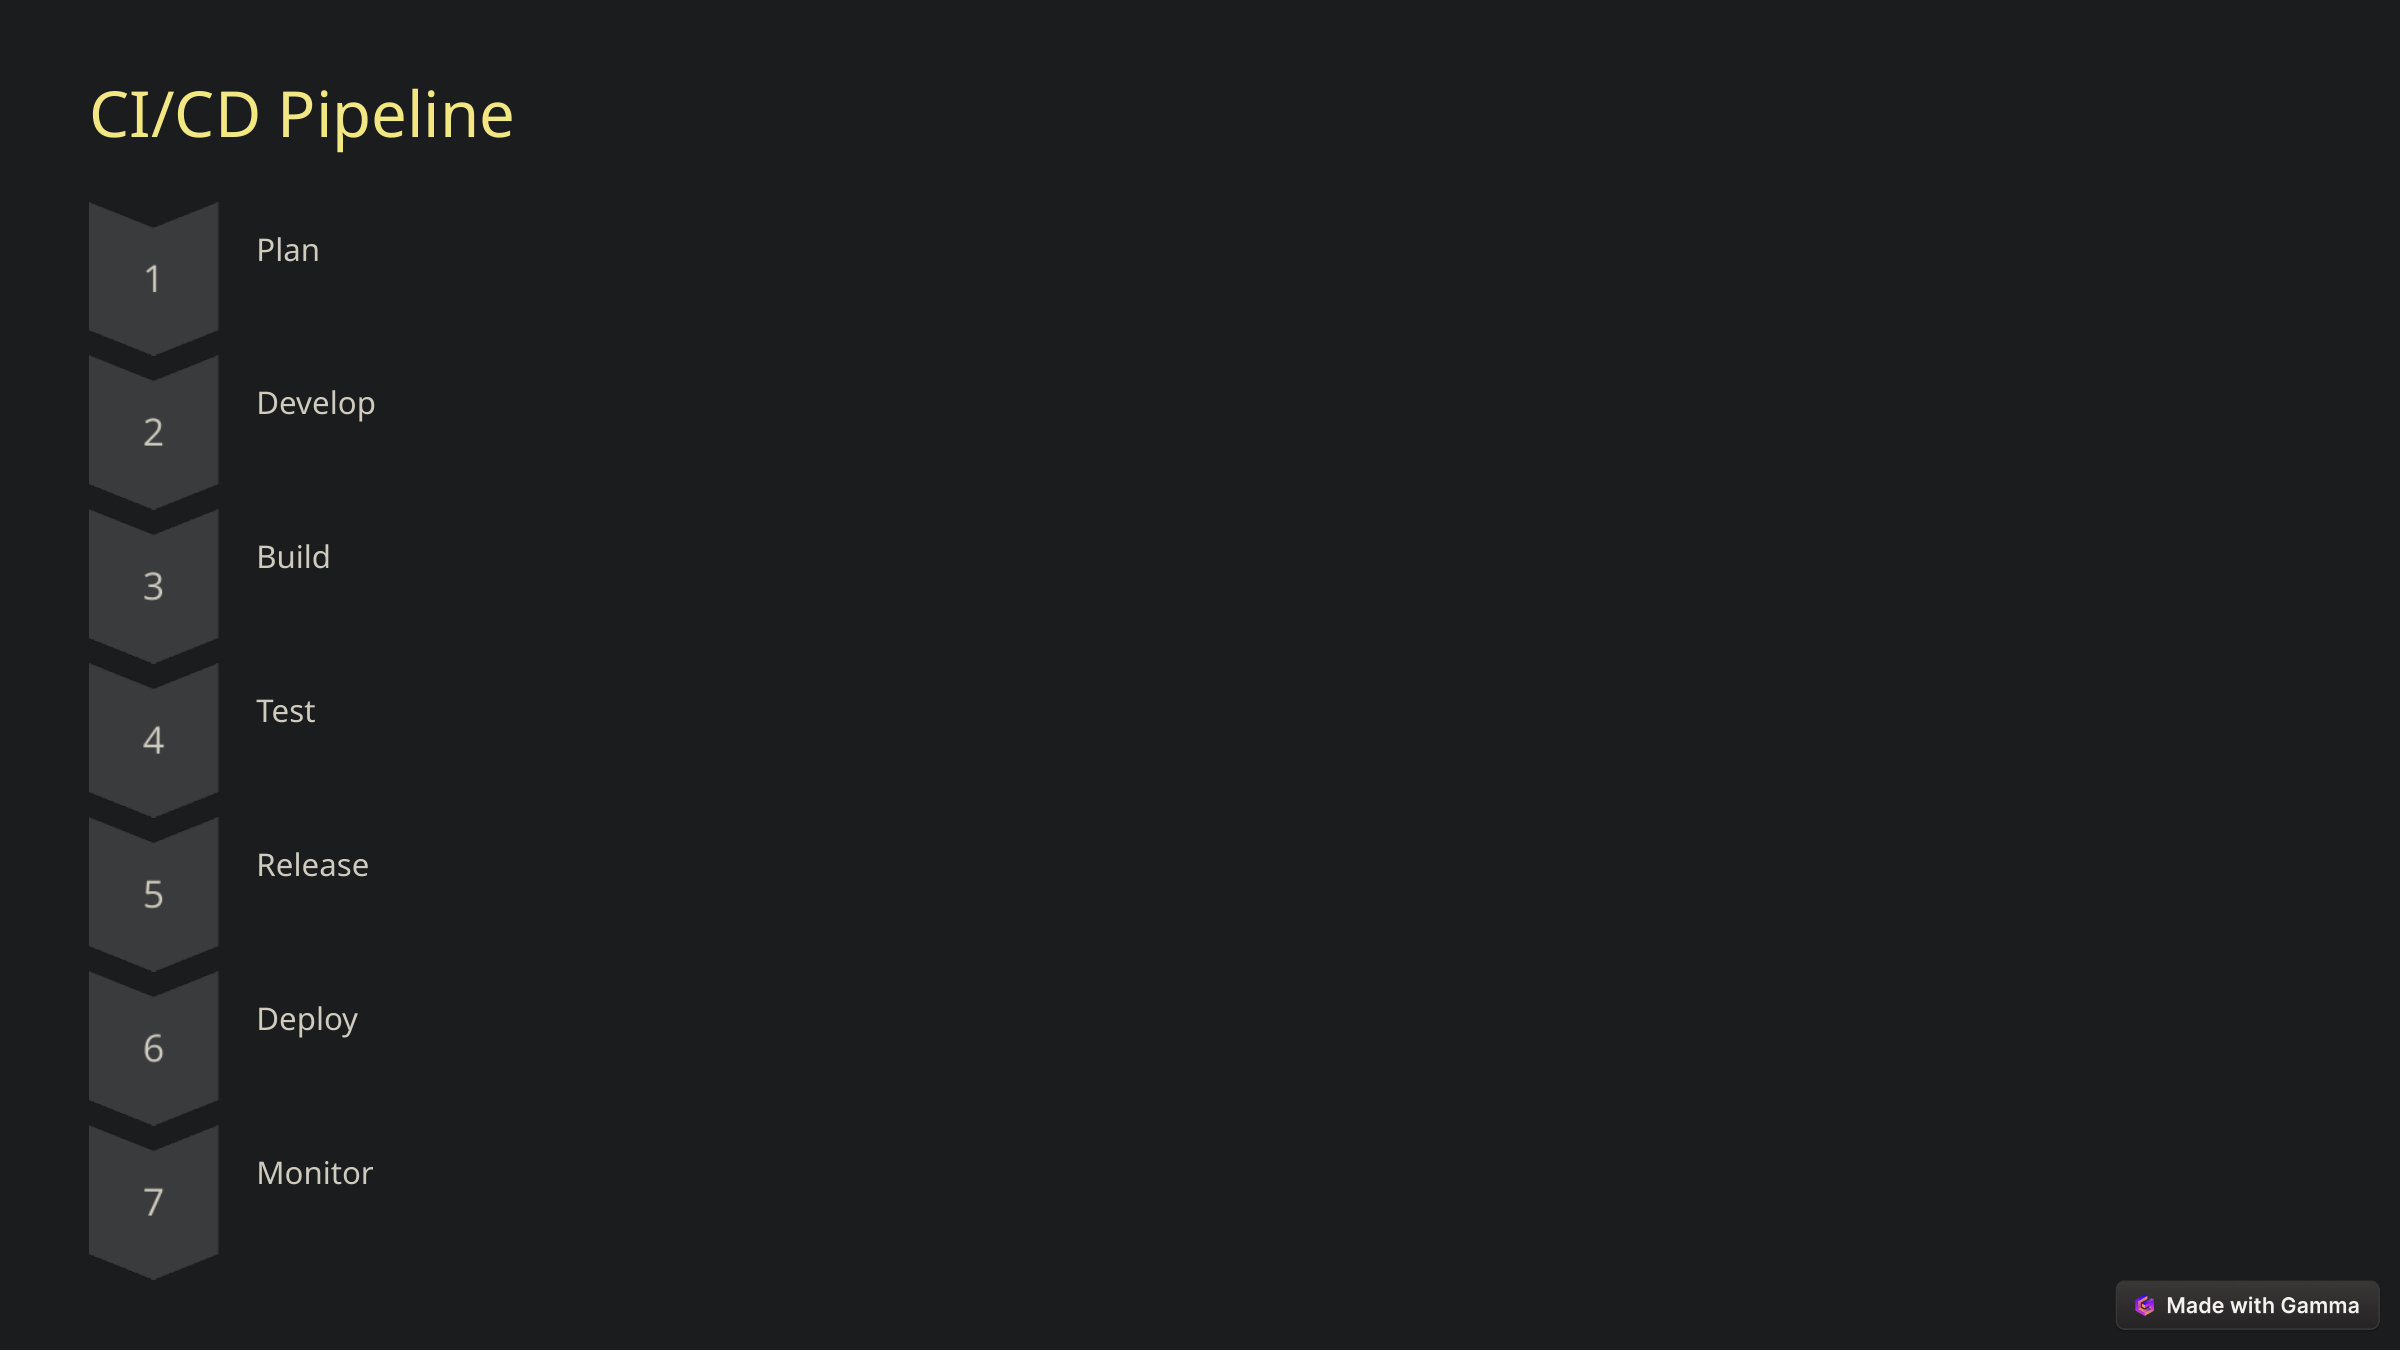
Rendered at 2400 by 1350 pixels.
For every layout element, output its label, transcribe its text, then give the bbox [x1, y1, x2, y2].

text_box Release [256, 843, 578, 884]
text_box Test [256, 689, 578, 730]
text_box Deploy [256, 997, 578, 1038]
text_box Plan [256, 227, 578, 268]
text_box CI/CD Pipeline [89, 70, 732, 151]
text_box Develop [256, 381, 578, 422]
picture [2106, 1271, 2389, 1339]
picture [89, 202, 219, 1280]
text_box Build [256, 535, 578, 576]
text_box Monitor [256, 1151, 578, 1192]
